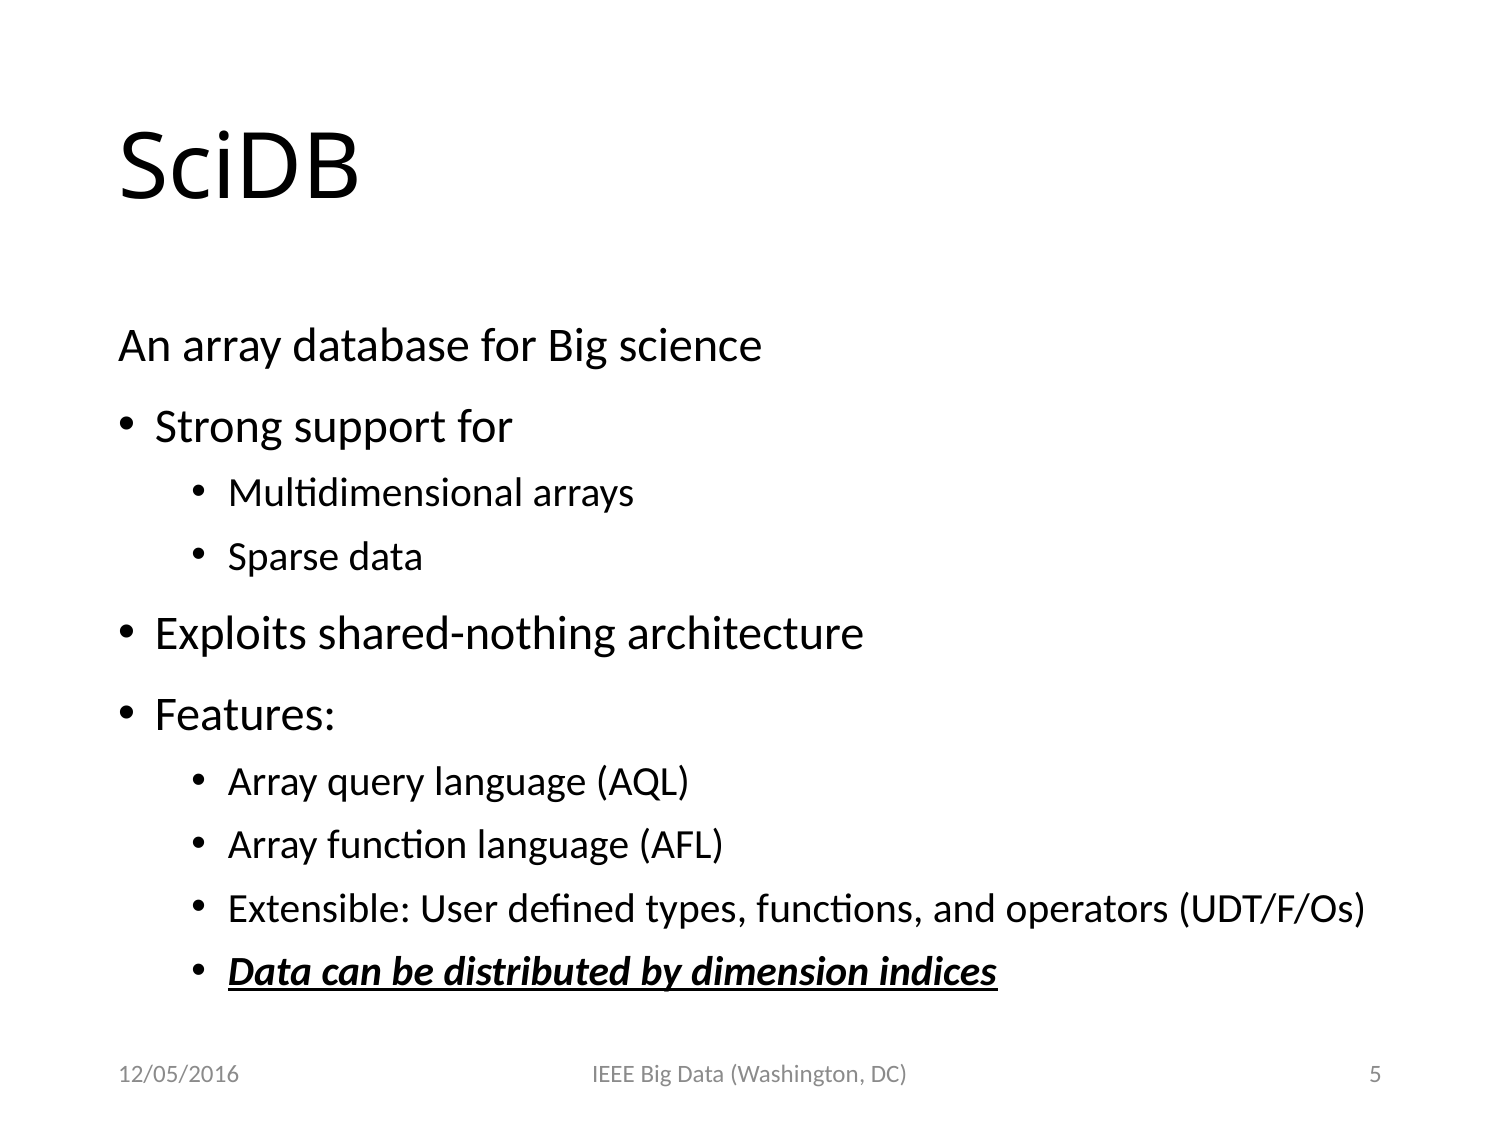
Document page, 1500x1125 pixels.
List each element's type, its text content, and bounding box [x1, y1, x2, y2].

footer IEEE Big Data (Washington, DC) [496, 1042, 1004, 1103]
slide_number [103, 1042, 441, 1103]
title SciDB [103, 59, 1397, 278]
list An array database for Big science Strong support for Multidimensional arrays Sparse data Exploits shared-nothing architecture Features: Array query language (AQL) Array function language (AFL) Extensible: User defined types, functions, and operators (UDT/F/Os) Data can be distributed by dimension indices [103, 299, 1397, 1014]
slide_number 5 [1059, 1042, 1397, 1103]
